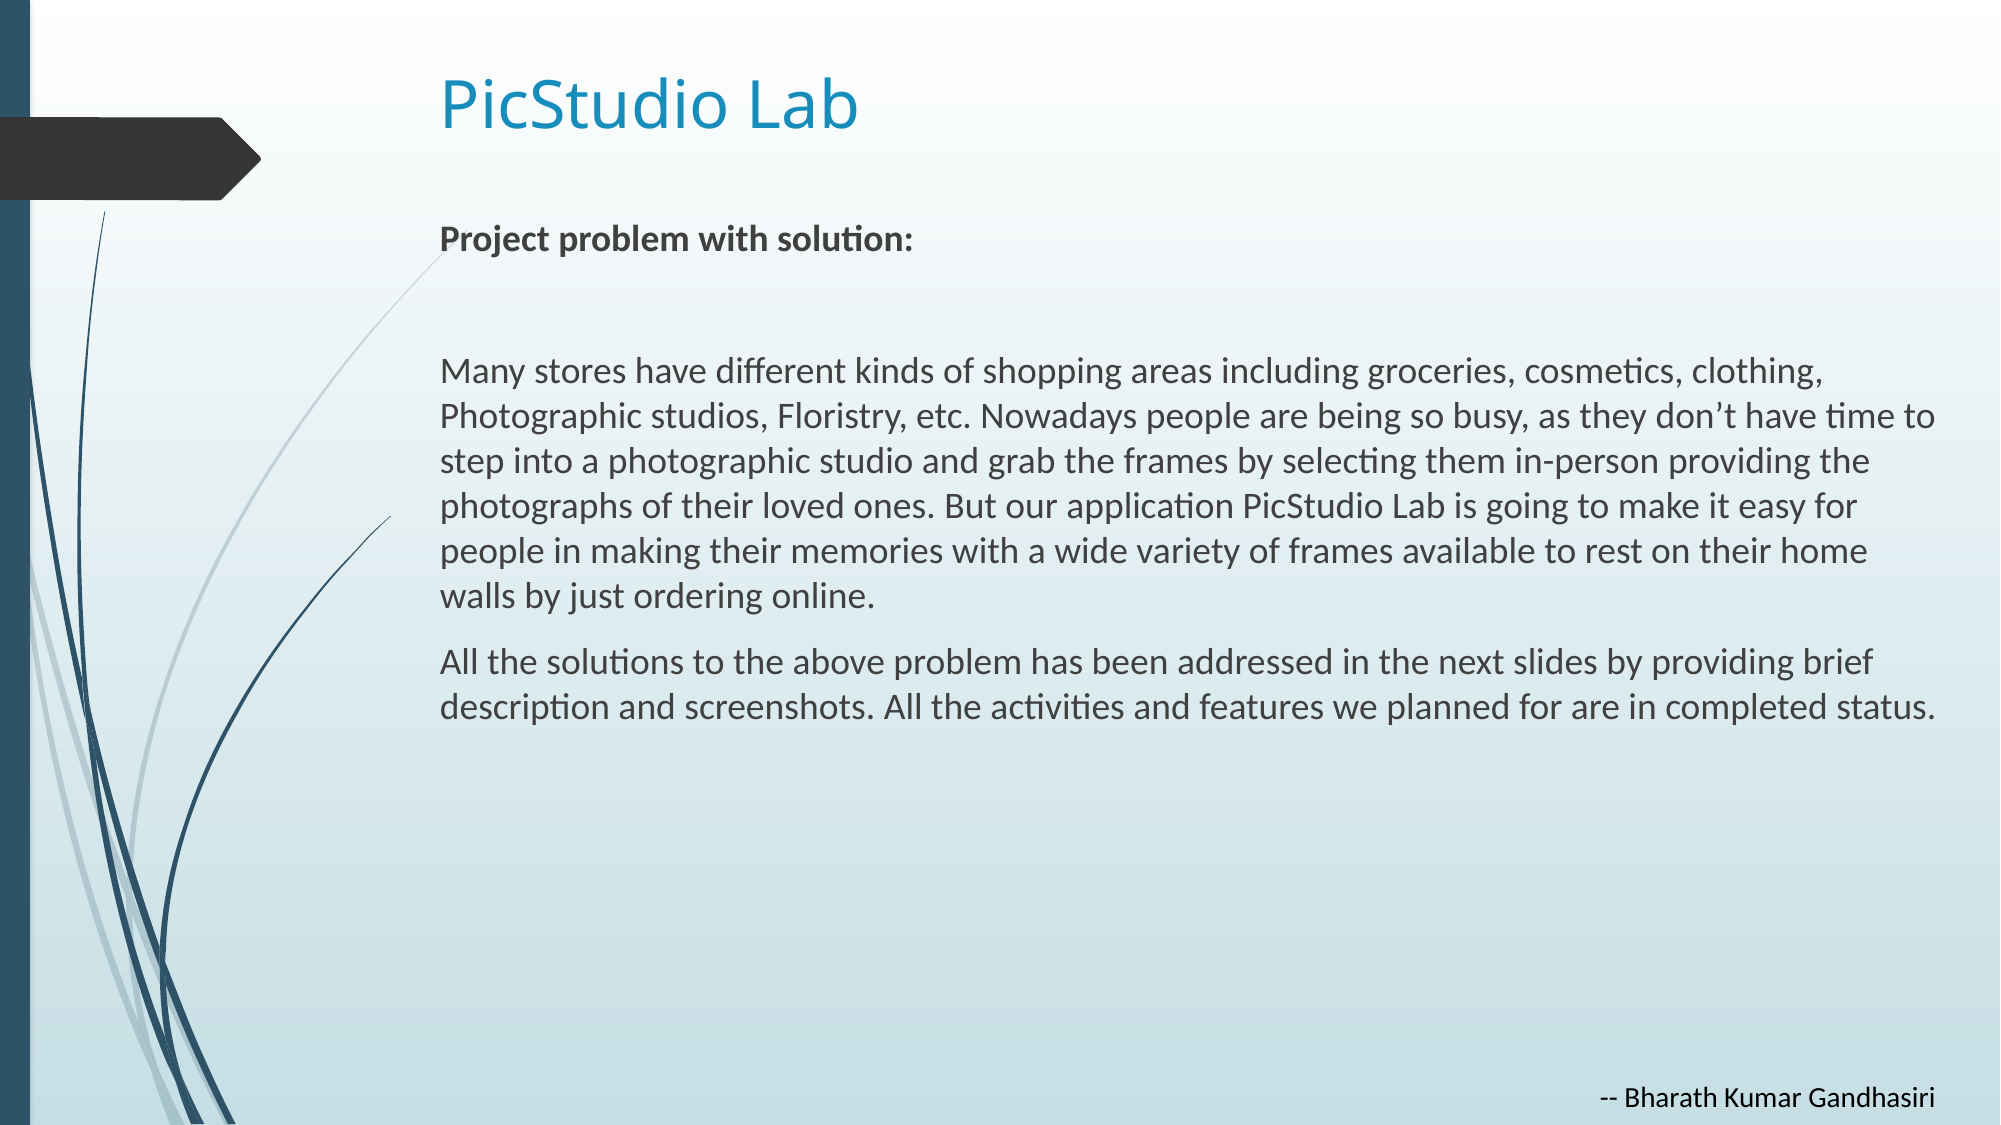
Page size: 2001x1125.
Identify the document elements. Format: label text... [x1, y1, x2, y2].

text_box PicStudio Lab [424, 54, 1927, 150]
footer -- Bharath Kumar Gandhasiri [1455, 1068, 1959, 1124]
list Project problem with solution: Many stores have different kinds of shopping areas including groceries, cosmetics, clothing, Photographic studios, Floristry, etc. Nowadays people are being so busy, as they don’t have time to step into a photographic studio and grab the frames by selecting them in-person providing the photographs of their loved ones. But our application PicStudio Lab is going to make it easy for people in making their memories with a wide variety of frames available to rest on their home walls by just ordering online. All the solutions to the above problem has been addressed in the next slides by providing brief description and screenshots. All the activities and features we planned for are in completed status. [424, 206, 1959, 1012]
